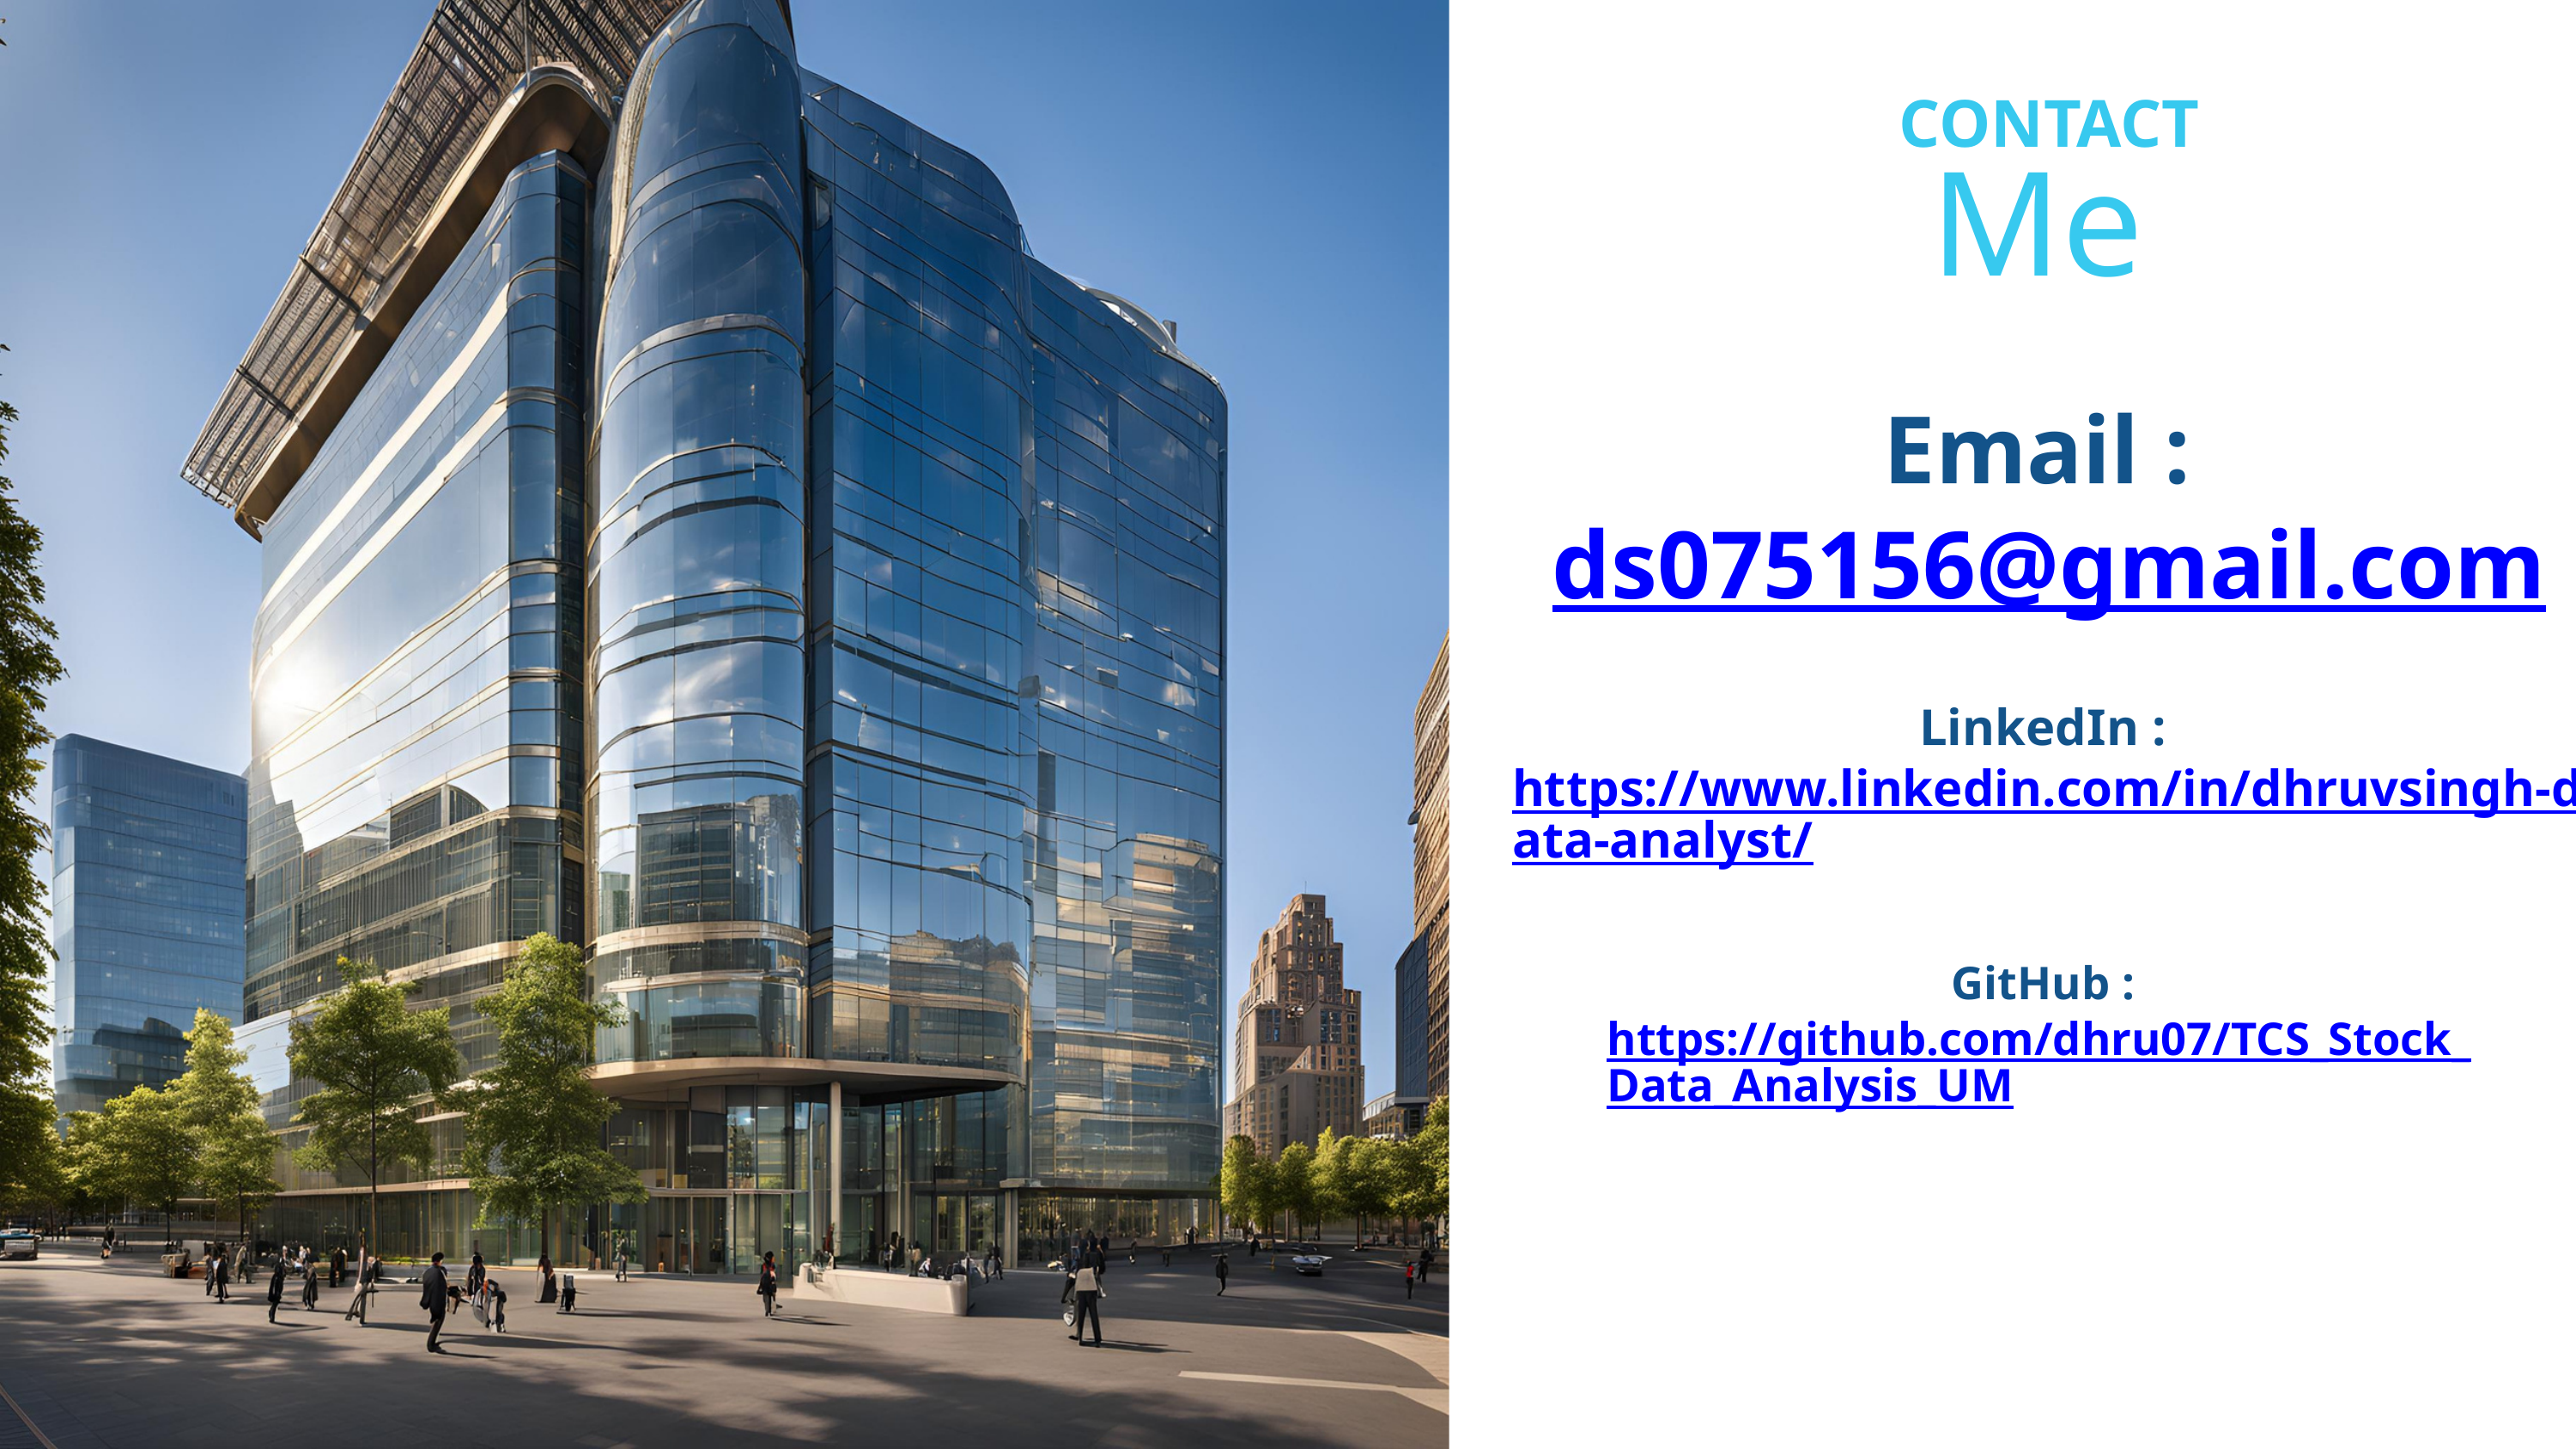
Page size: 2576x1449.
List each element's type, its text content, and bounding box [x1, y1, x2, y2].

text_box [1449, 83, 2576, 320]
text_box [0, 0, 1449, 1449]
text_box GitHub : https://github.com/dhru07/TCS_Stock_Data_Analysis_UM [1607, 945, 2492, 1072]
text_box Email : ds075156@gmail.com [1530, 372, 2568, 633]
text_box LinkedIn : https://www.linkedin.com/in/dhruvsingh-data-analyst/ [1512, 685, 2576, 894]
